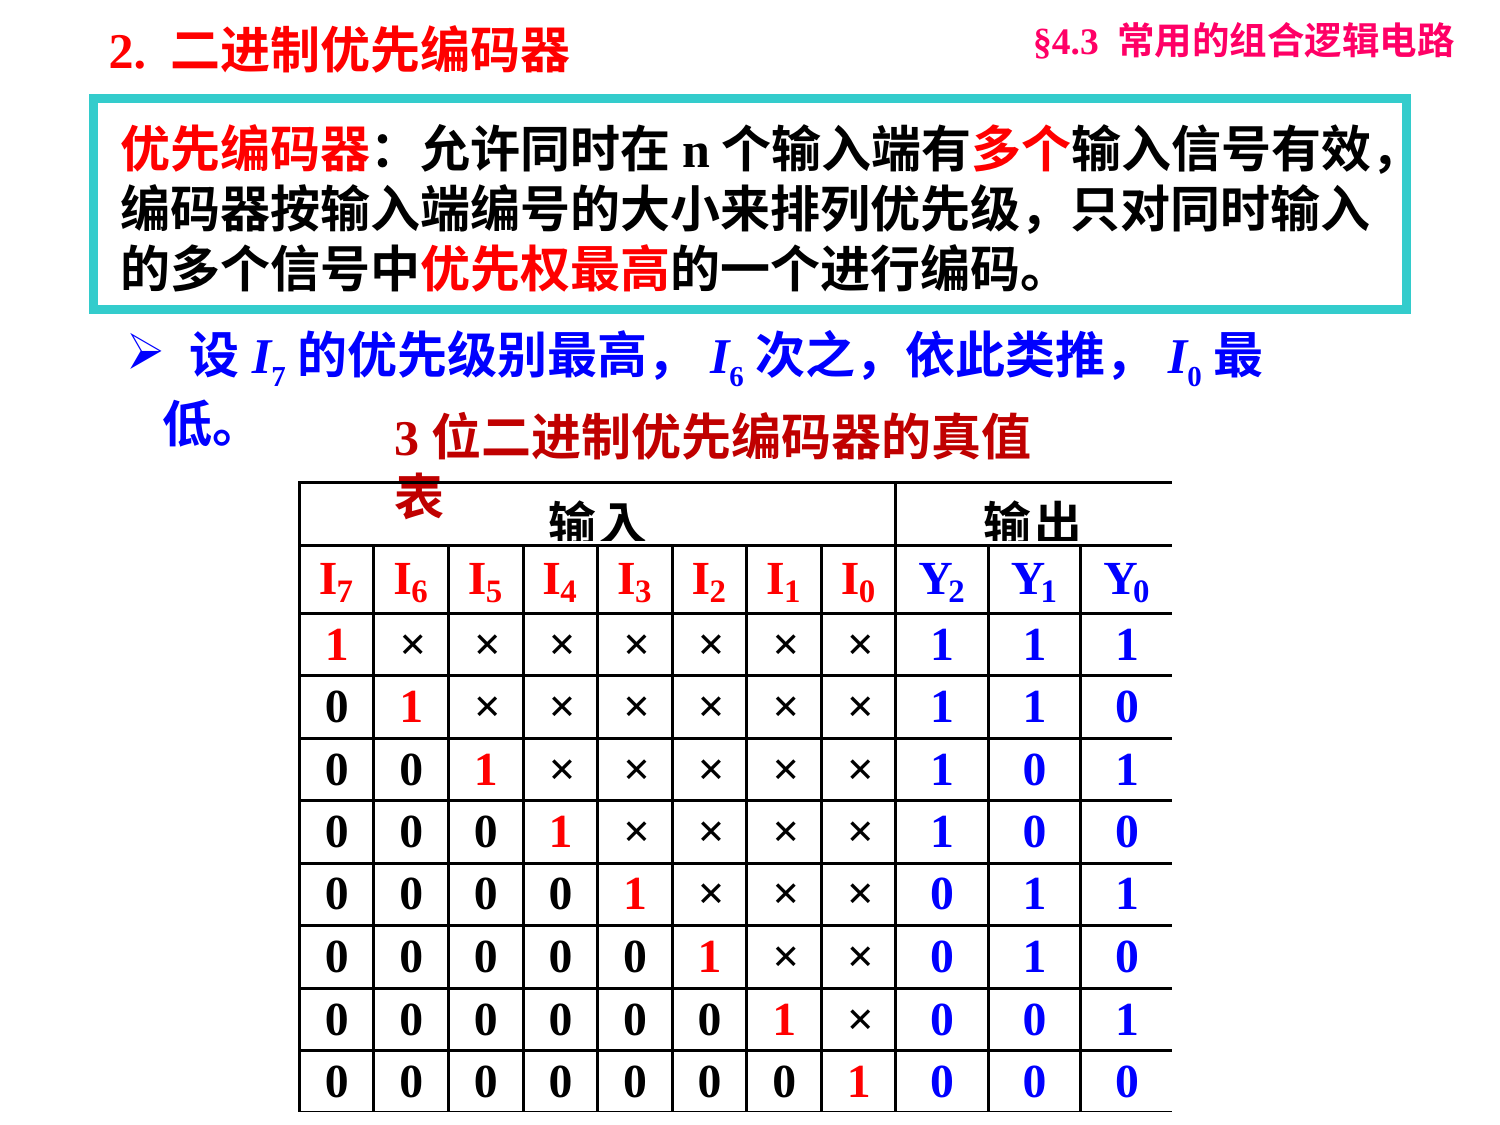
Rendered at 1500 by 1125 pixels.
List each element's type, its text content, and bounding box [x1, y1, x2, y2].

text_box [93, 98, 1407, 310]
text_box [297, 398, 1176, 1115]
text_box 2. 二进制优先编码器 [93, 11, 590, 87]
text_box §4.3 常用的组合逻辑电路 [1018, 9, 1470, 70]
text_box 设I7的优先级别最高，I6次之，依此类推，I0最低。 [112, 319, 1287, 460]
